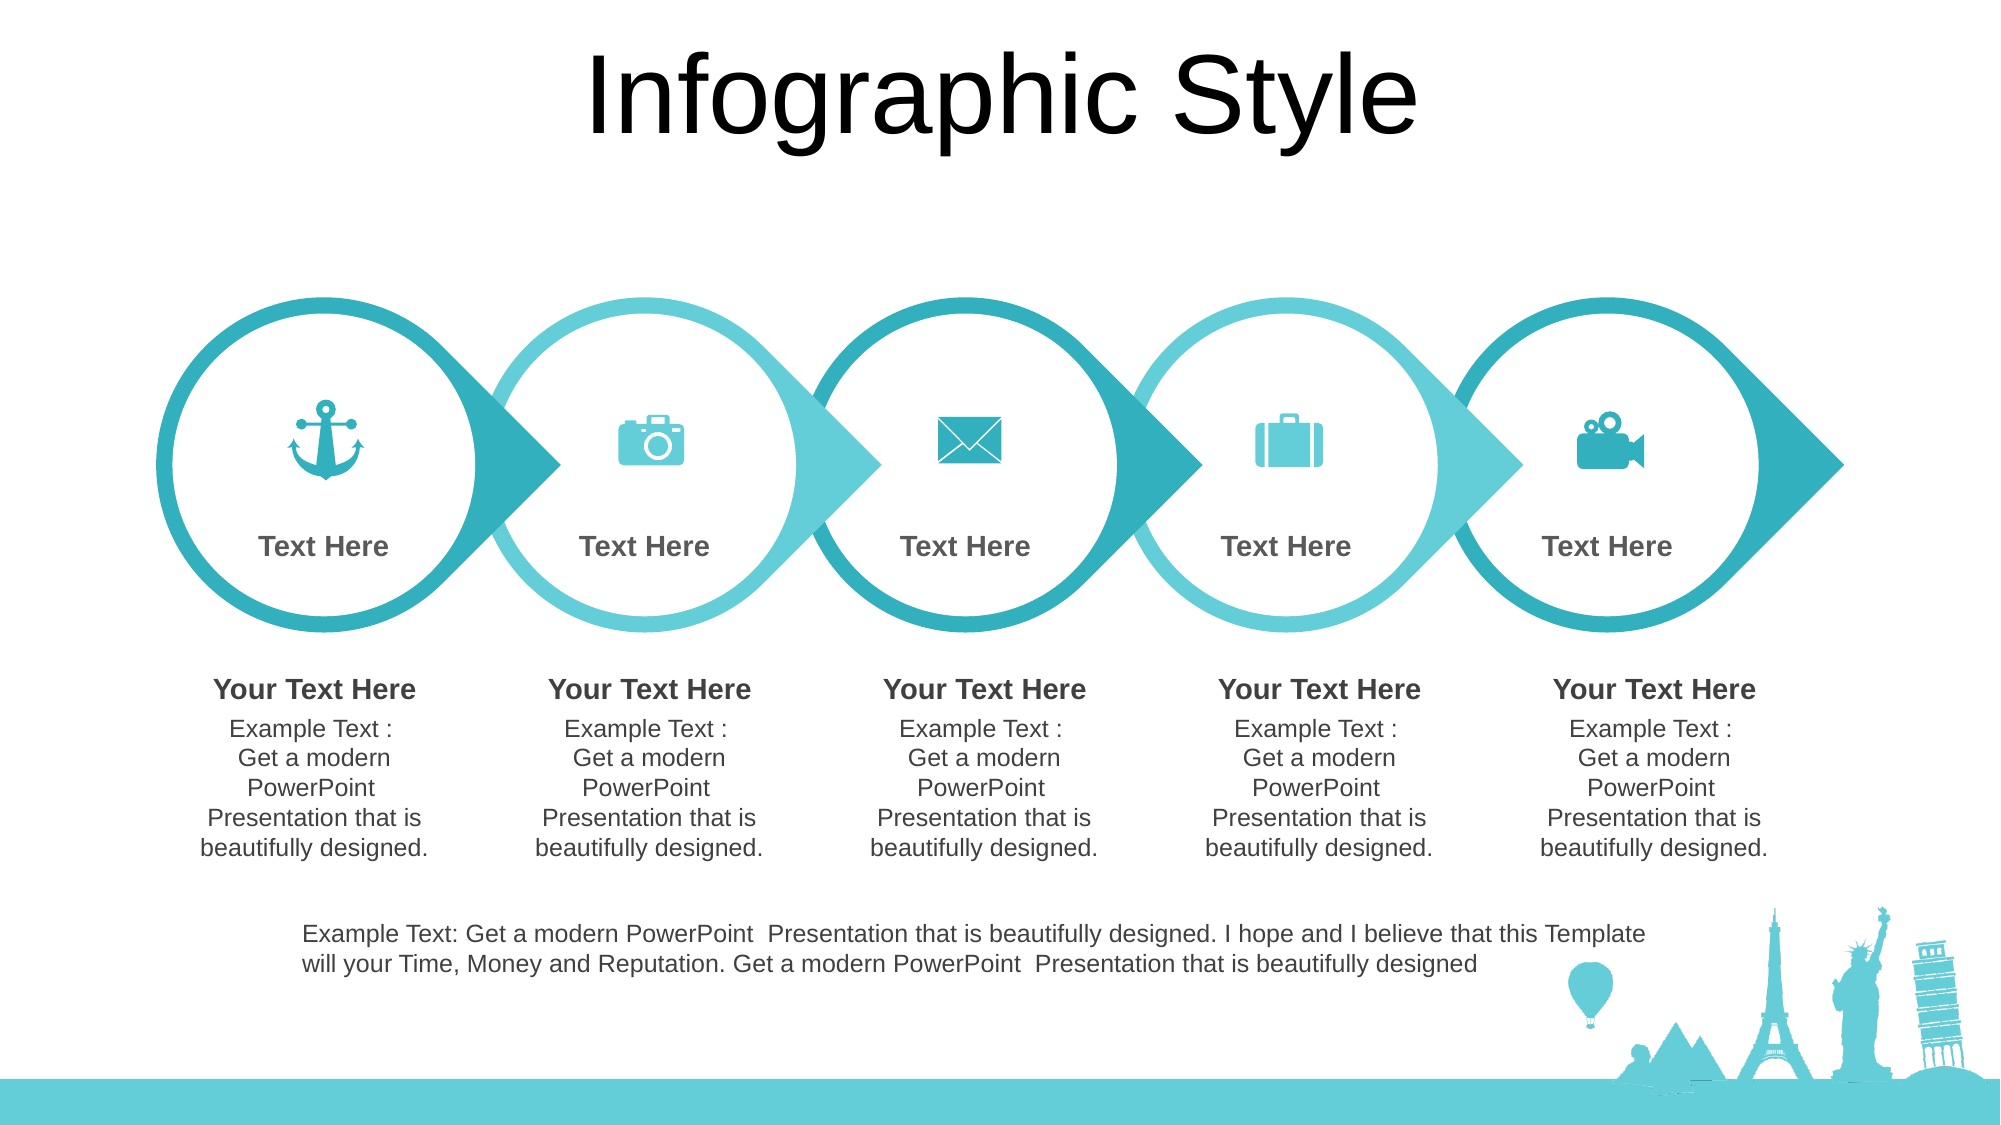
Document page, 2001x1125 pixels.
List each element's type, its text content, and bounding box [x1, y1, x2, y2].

text_box Text Here [857, 519, 1074, 570]
text_box [617, 413, 686, 467]
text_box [1512, 663, 1797, 872]
text_box [1133, 296, 1525, 634]
text_box [1254, 421, 1266, 469]
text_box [1177, 663, 1462, 872]
picture [1830, 906, 1893, 1083]
text_box [1267, 412, 1325, 469]
text_box [1467, 313, 1760, 617]
text_box [492, 296, 884, 634]
text_box Text Here [1499, 519, 1716, 570]
text_box [1576, 410, 1646, 471]
text_box [935, 415, 1005, 465]
text_box [813, 296, 1205, 634]
text_box [284, 398, 368, 482]
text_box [172, 663, 457, 872]
picture [1899, 940, 1990, 1086]
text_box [507, 663, 792, 872]
picture [1568, 986, 1727, 1096]
text_box Example Text: Get a modern PowerPoint Presentation that is beautifully designed. I hope and I believe that this Template will your Time, Money and Reputation. Get a modern PowerPoint Presentation that is beautifully designed [287, 910, 1691, 986]
text_box Text Here [215, 519, 432, 570]
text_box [842, 663, 1127, 872]
picture [1733, 908, 1816, 1083]
text_box [1454, 296, 1846, 634]
text_box Text Here [536, 519, 753, 570]
list Infographic Style [53, 38, 1952, 157]
text_box Text Here [1178, 519, 1395, 570]
text_box [155, 296, 563, 634]
text_box [504, 313, 797, 617]
text_box [1146, 313, 1439, 617]
text_box [825, 313, 1118, 617]
text_box [171, 313, 476, 617]
